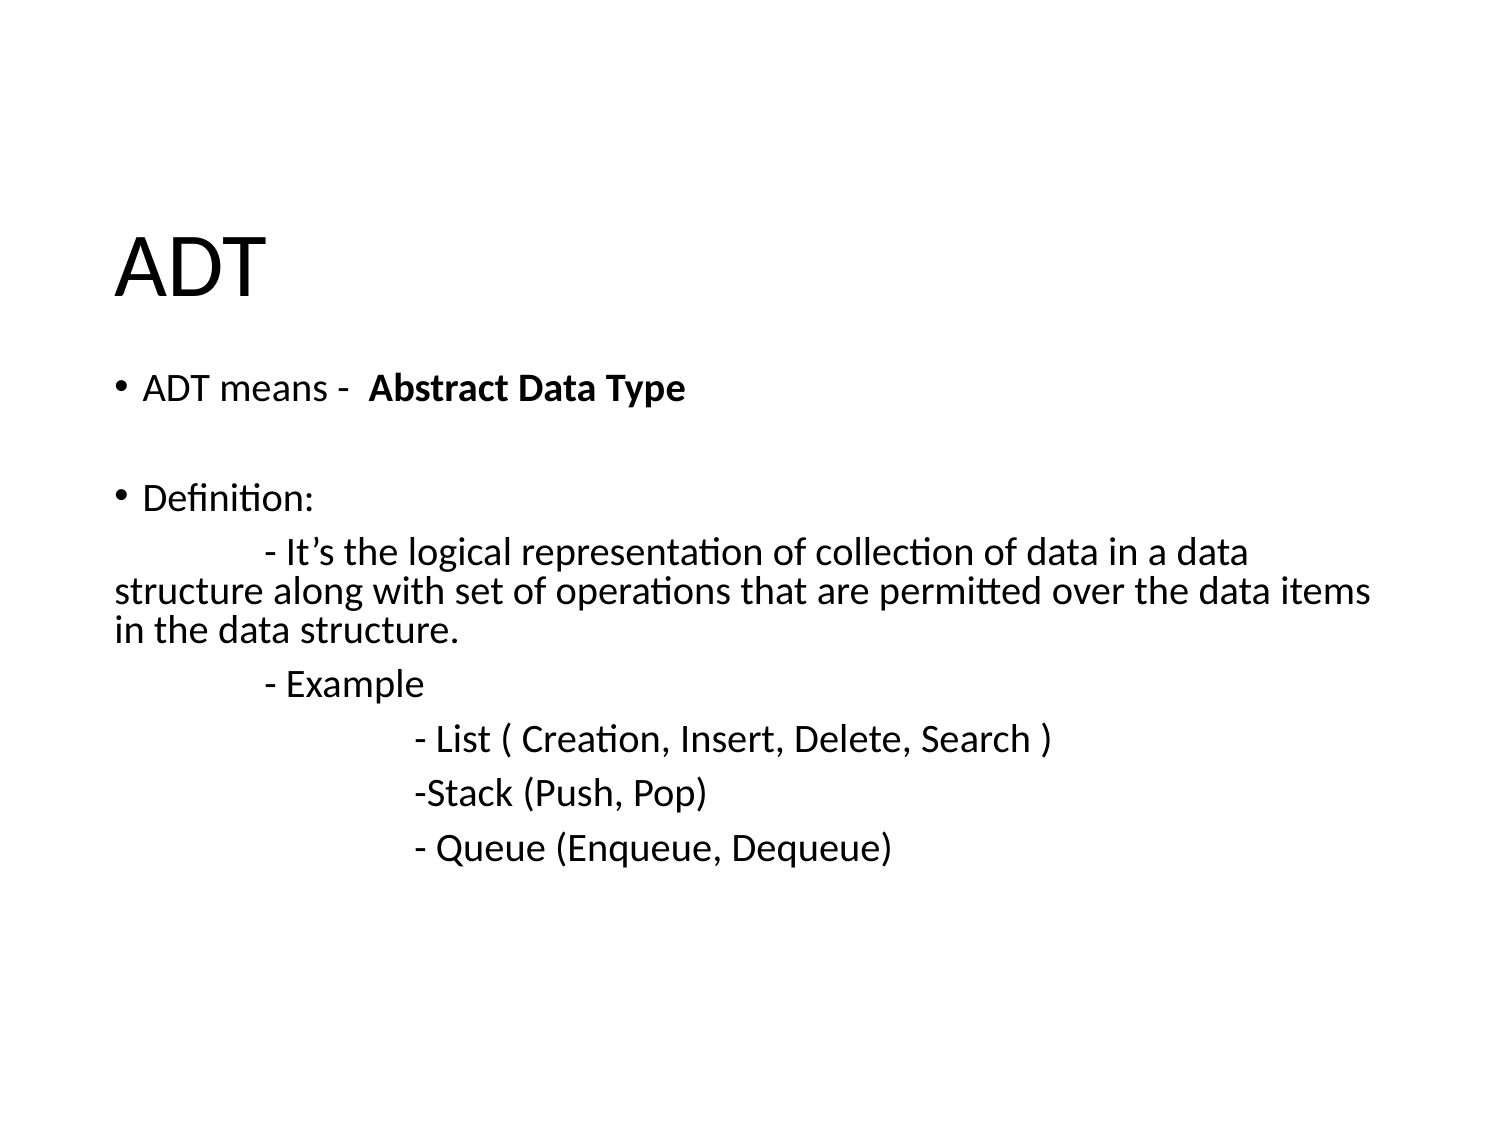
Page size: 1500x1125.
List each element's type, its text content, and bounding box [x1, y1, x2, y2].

list ADT means - Abstract Data Type Definition: - It’s the logical representation of collection of data in a data structure along with set of operations that are permitted over the data items in the data structure. - Example - List ( Creation, Insert, Delete, Search ) -Stack (Push, Pop) - Queue (Enqueue, Dequeue) [103, 365, 1397, 901]
title ADT [103, 185, 1397, 349]
